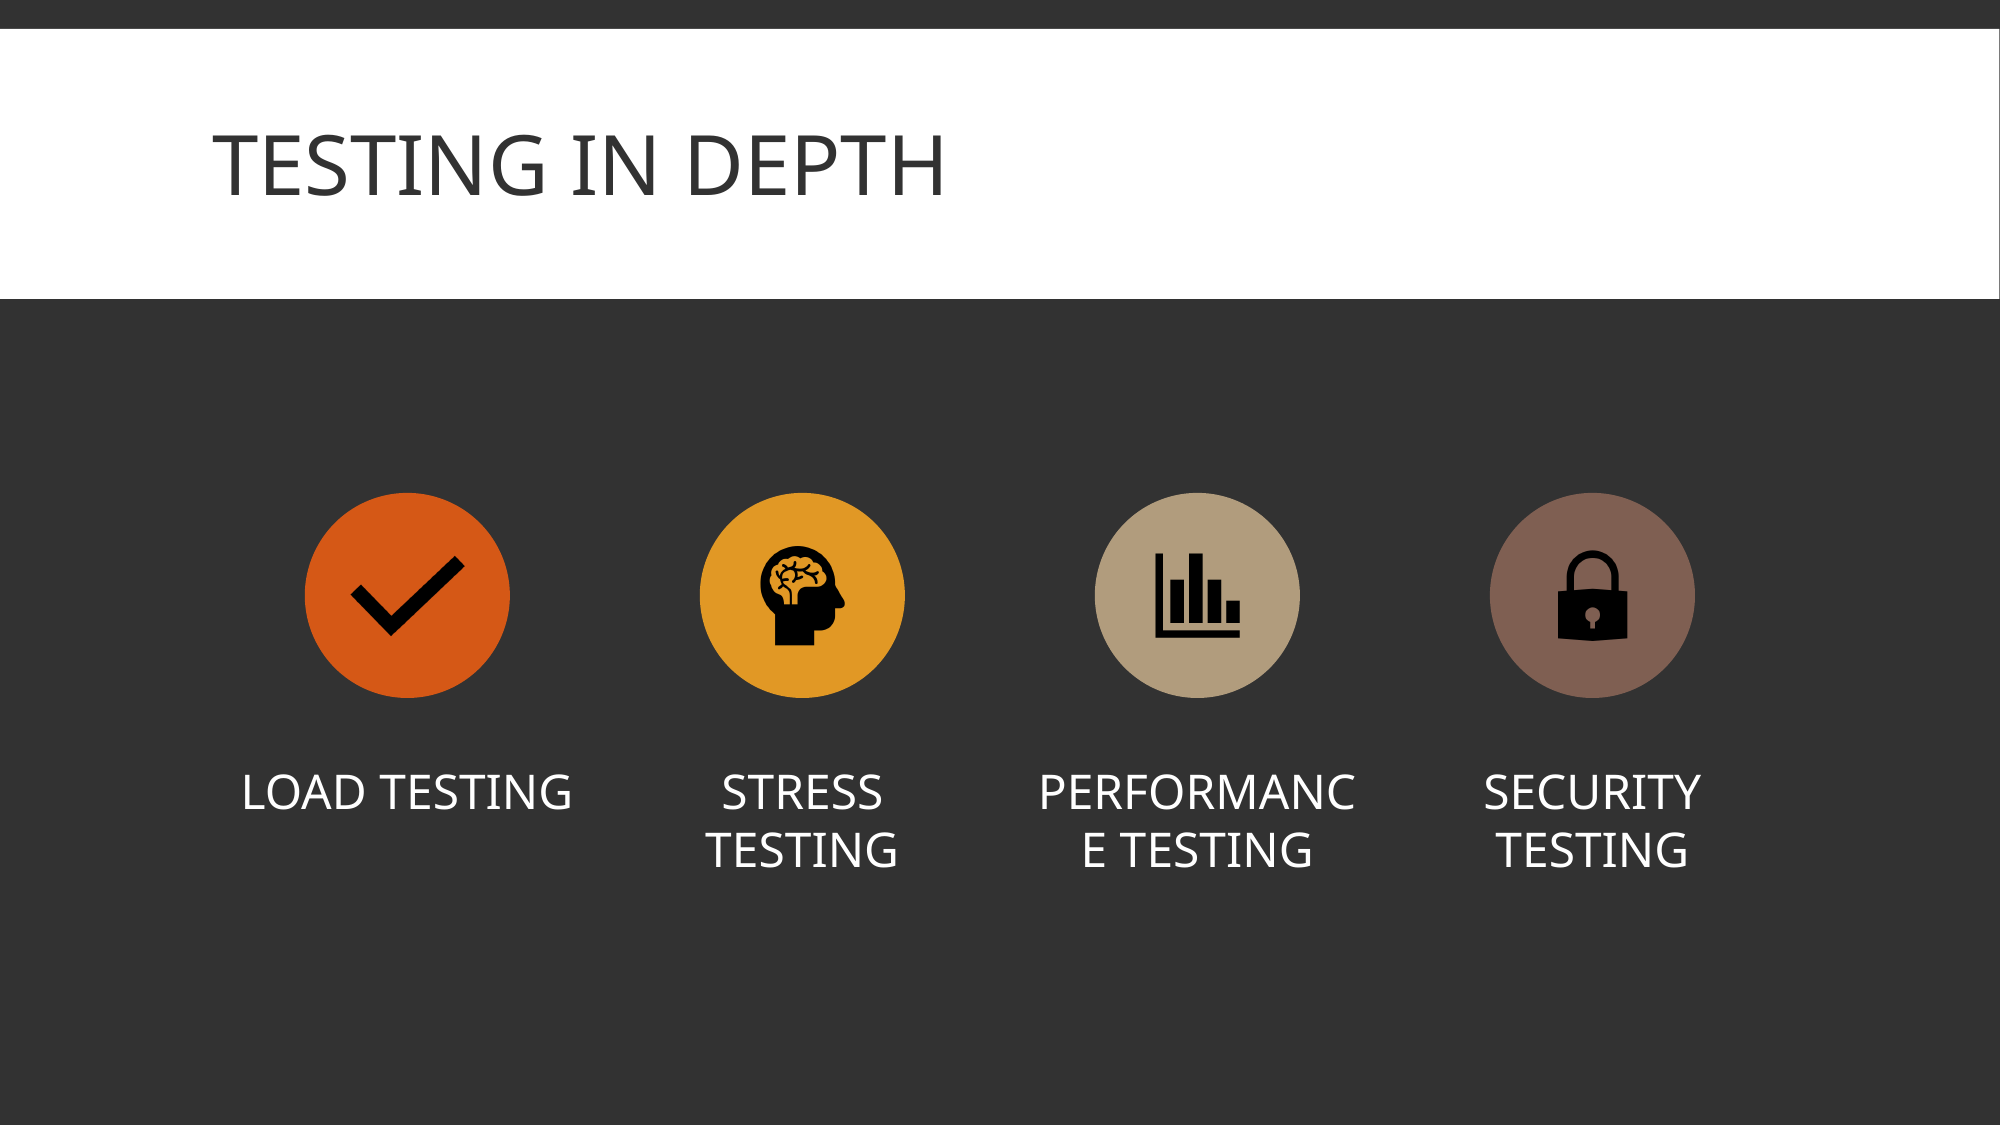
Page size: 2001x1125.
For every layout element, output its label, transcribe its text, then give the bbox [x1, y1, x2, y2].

title Testing In Depth [197, 46, 1803, 295]
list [197, 405, 1803, 967]
